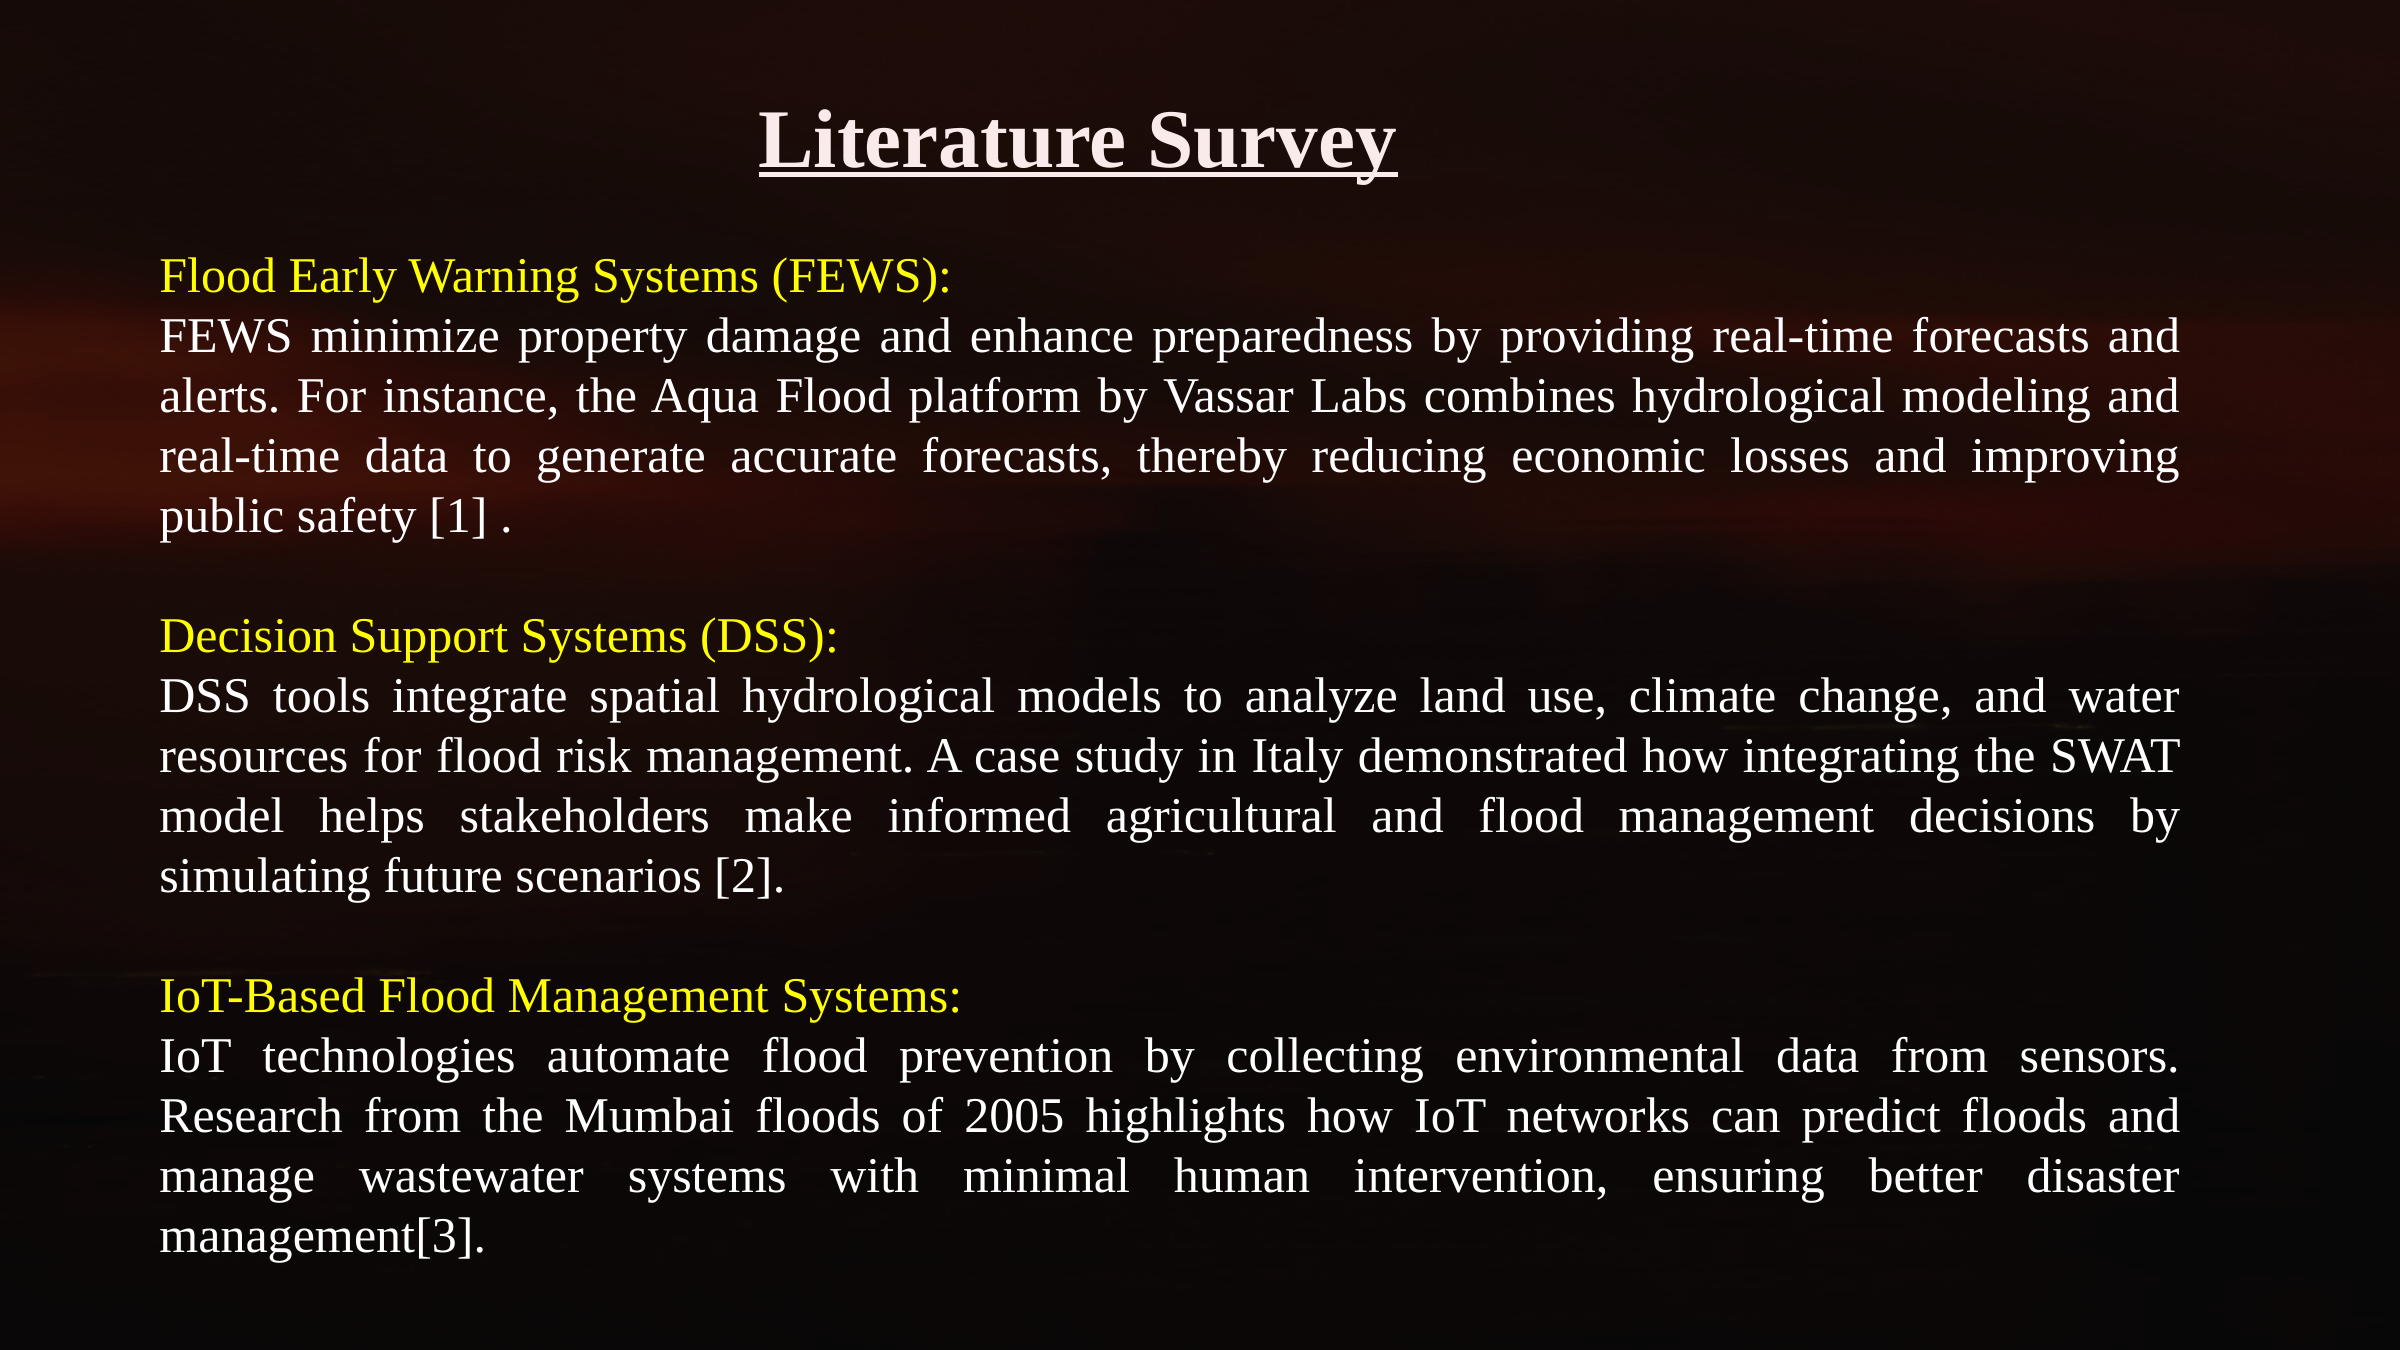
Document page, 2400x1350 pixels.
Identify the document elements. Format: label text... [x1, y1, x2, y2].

text_box Literature Survey [478, 83, 1679, 192]
text_box Flood Early Warning Systems (FEWS): FEWS minimize property damage and enhance preparedness by providing real-time forecasts and alerts. For instance, the Aqua Flood platform by Vassar Labs combines hydrological modeling and real-time data to generate accurate forecasts, thereby reducing economic losses and improving public safety [1] . Decision Support Systems (DSS): DSS tools integrate spatial hydrological models to analyze land use, climate change, and water resources for flood risk management. A case study in Italy demonstrated how integrating the SWAT model helps stakeholders make informed agricultural and flood management decisions by simulating future scenarios [2]. IoT-Based Flood Management Systems: IoT technologies automate flood prevention by collecting environmental data from sensors. Research from the Mumbai floods of 2005 highlights how IoT networks can predict floods and manage wastewater systems with minimal human intervention, ensuring better disaster management[3]. [144, 235, 2197, 1330]
